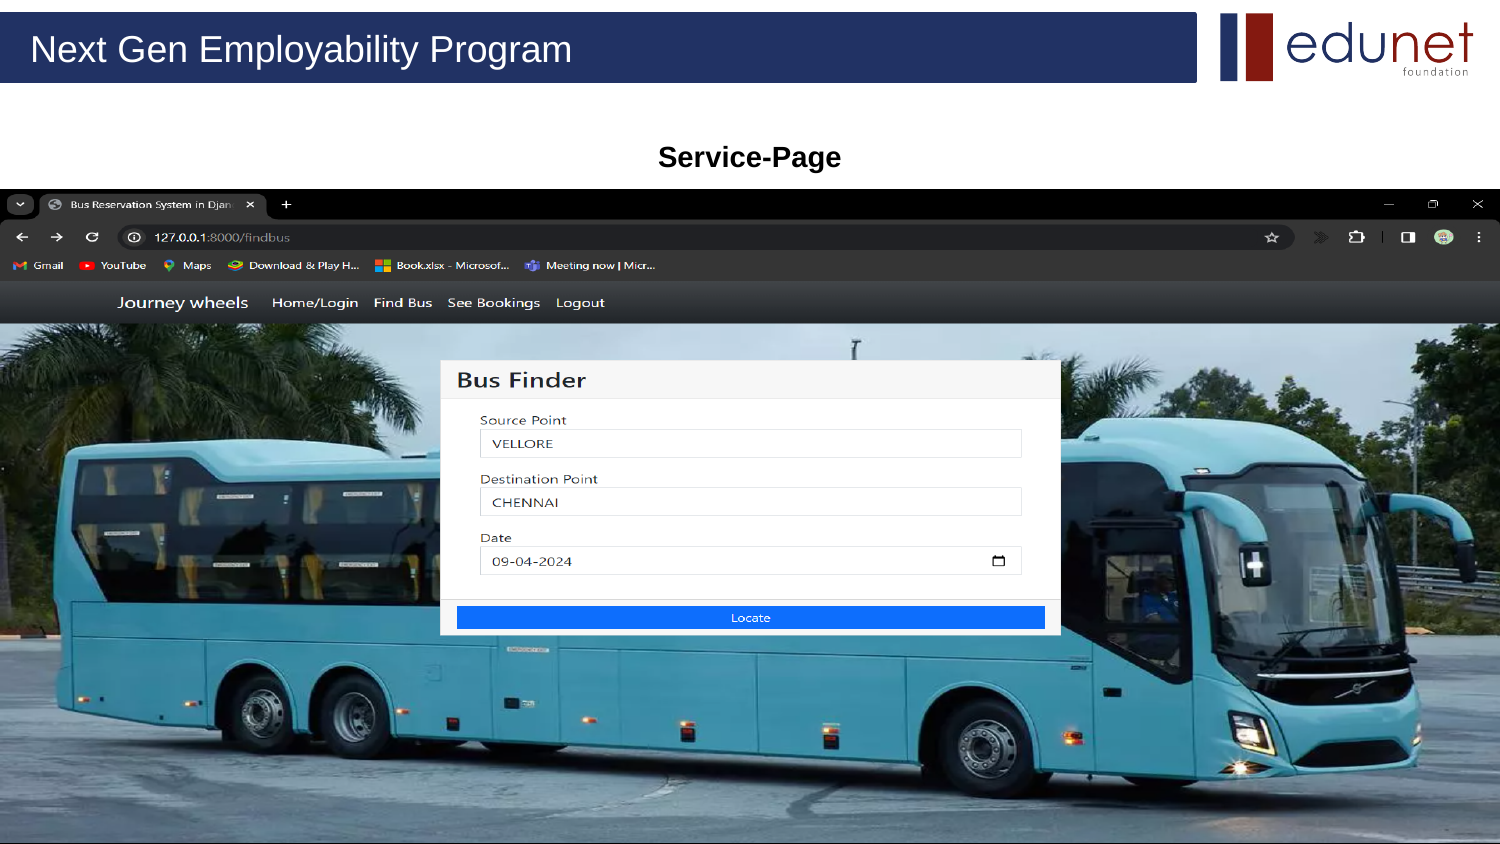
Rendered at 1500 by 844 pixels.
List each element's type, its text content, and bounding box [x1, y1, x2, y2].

title Service-Page [103, 104, 1397, 188]
picture [1279, 14, 1482, 83]
picture [0, 189, 1500, 844]
